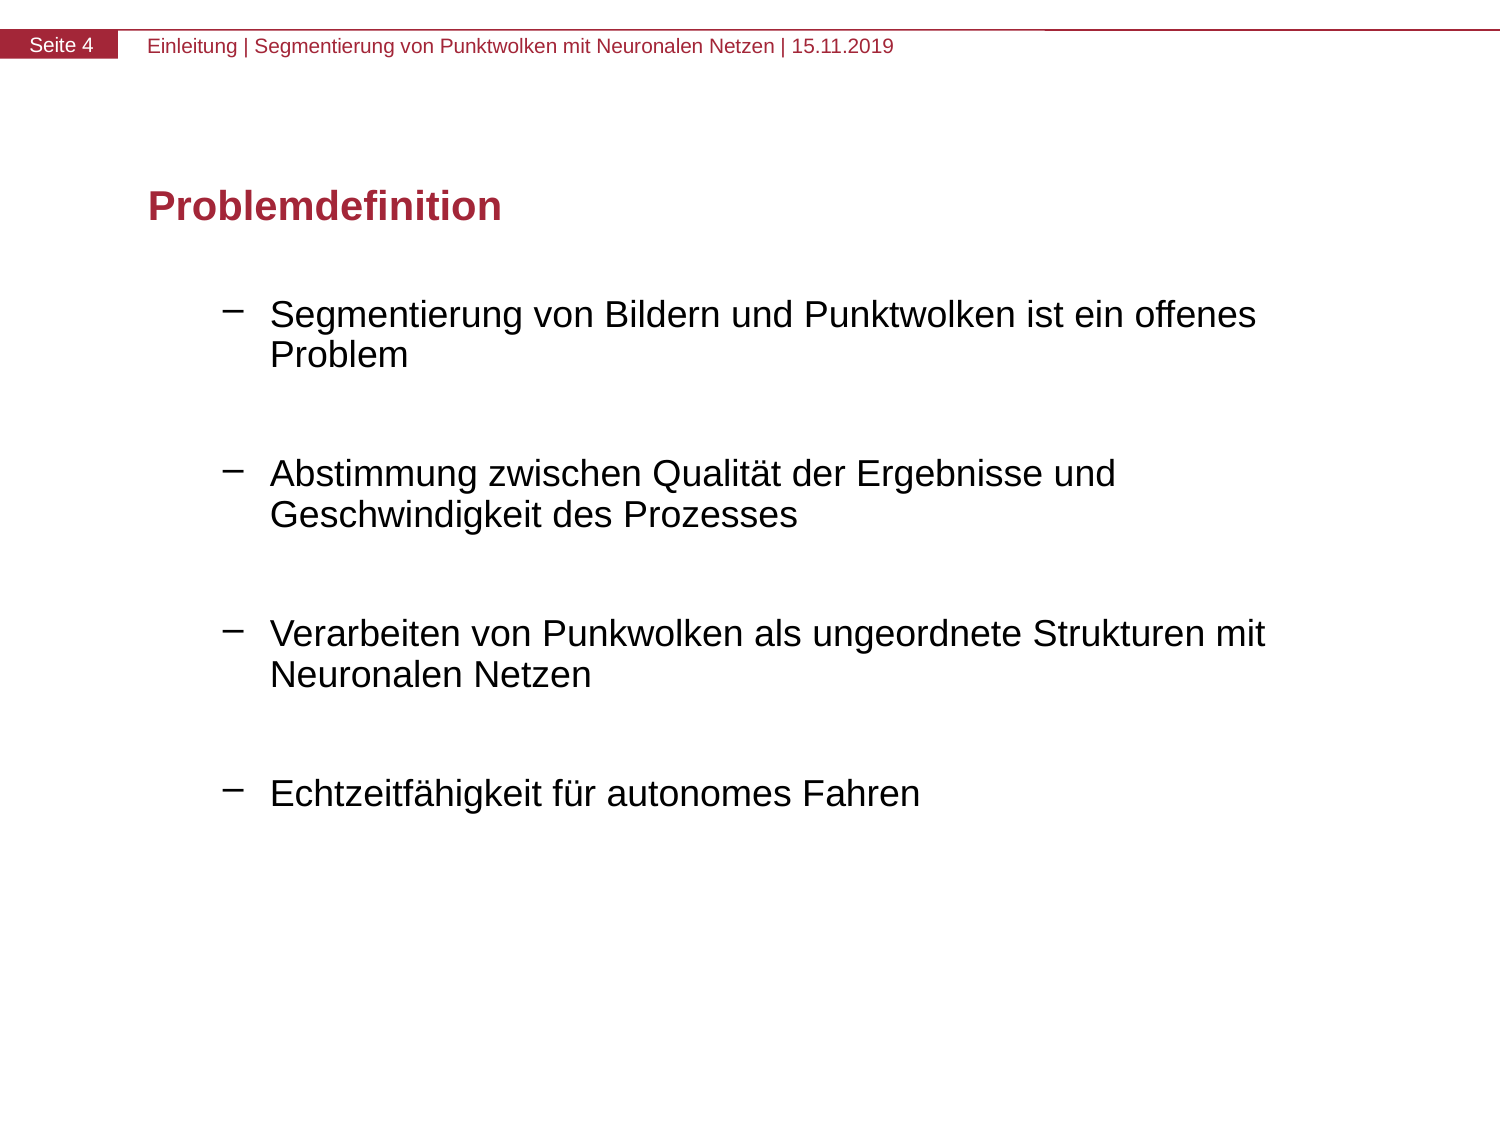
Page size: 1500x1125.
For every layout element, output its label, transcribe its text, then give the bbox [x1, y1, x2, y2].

title Problemdefinition [132, 149, 1413, 258]
list Segmentierung von Bildern und Punktwolken ist ein offenes Problem Abstimmung zwischen Qualität der Ergebnisse und Geschwindigkeit des Prozesses Verarbeiten von Punkwolken als ungeordnete Strukturen mit Neuronalen Netzen Echtzeitfähigkeit für autonomes Fahren [132, 287, 1371, 888]
